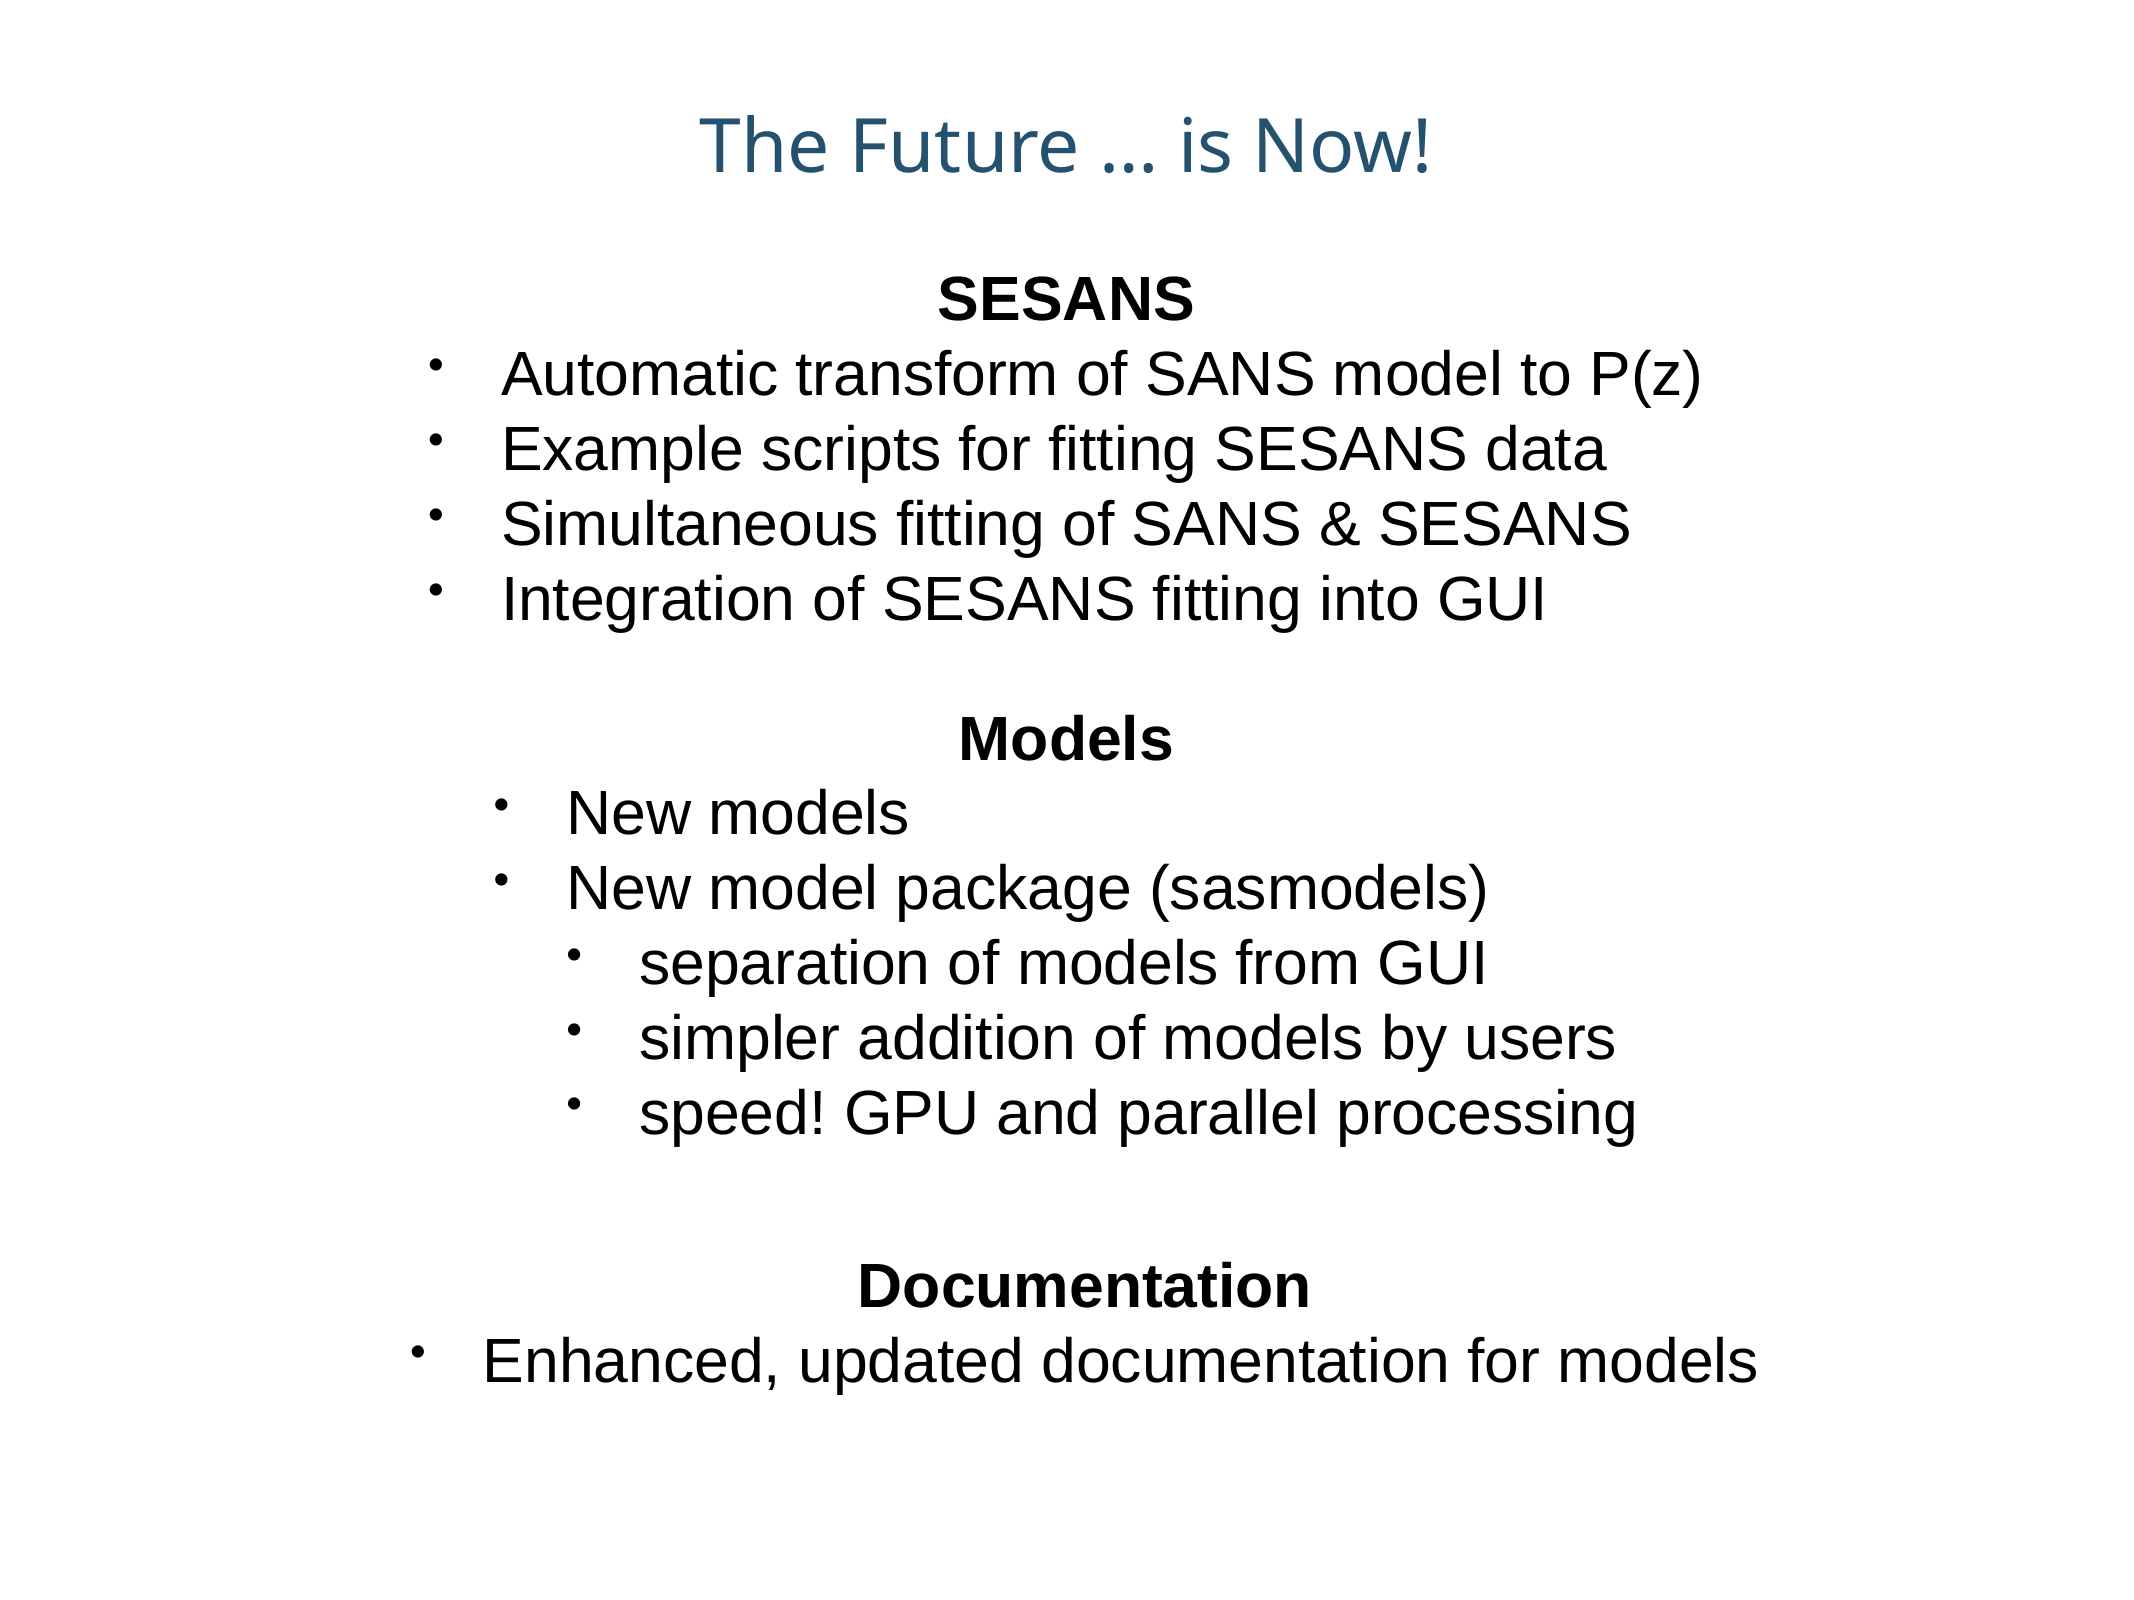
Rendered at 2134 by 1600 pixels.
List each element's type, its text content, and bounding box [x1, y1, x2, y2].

text_box Documentation Enhanced, updated documentation for models [401, 1236, 1769, 1404]
text_box SESANS Automatic transform of SANS model to P(z) Example scripts for fitting SESANS data Simultaneous fitting of SANS & SESANS Integration of SESANS fitting into GUI [419, 249, 1714, 641]
title The Future … is Now! [299, 97, 1834, 188]
text_box Models New models New model package (sasmodels) separation of models from GUI simpler addition of models by users speed! GPU and parallel processing [485, 689, 1649, 1156]
